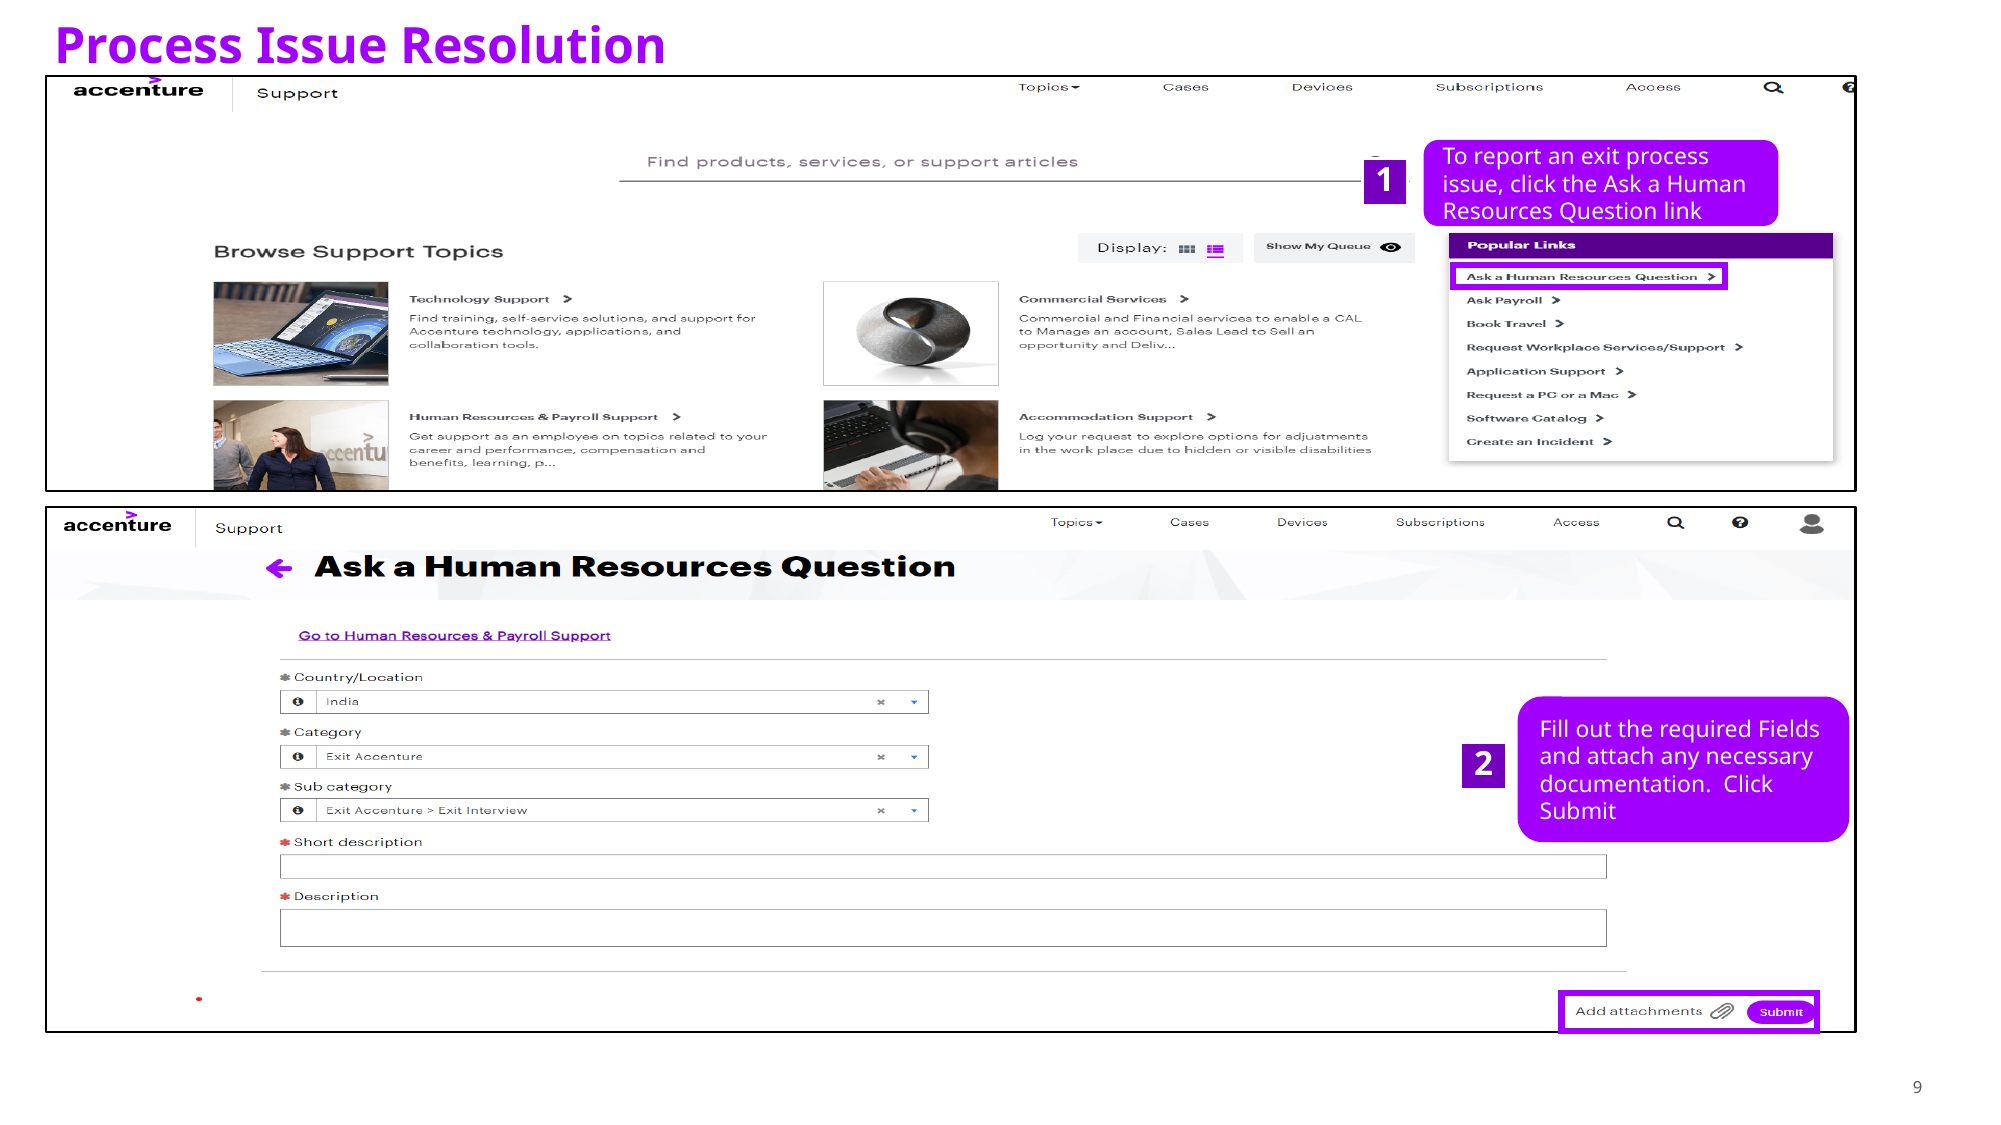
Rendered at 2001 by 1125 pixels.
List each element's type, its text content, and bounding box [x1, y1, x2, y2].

text_box Process Issue Resolution [54, 20, 1897, 100]
picture [47, 507, 1855, 1031]
text_box 9 [1874, 1069, 1938, 1090]
picture [47, 76, 1855, 491]
